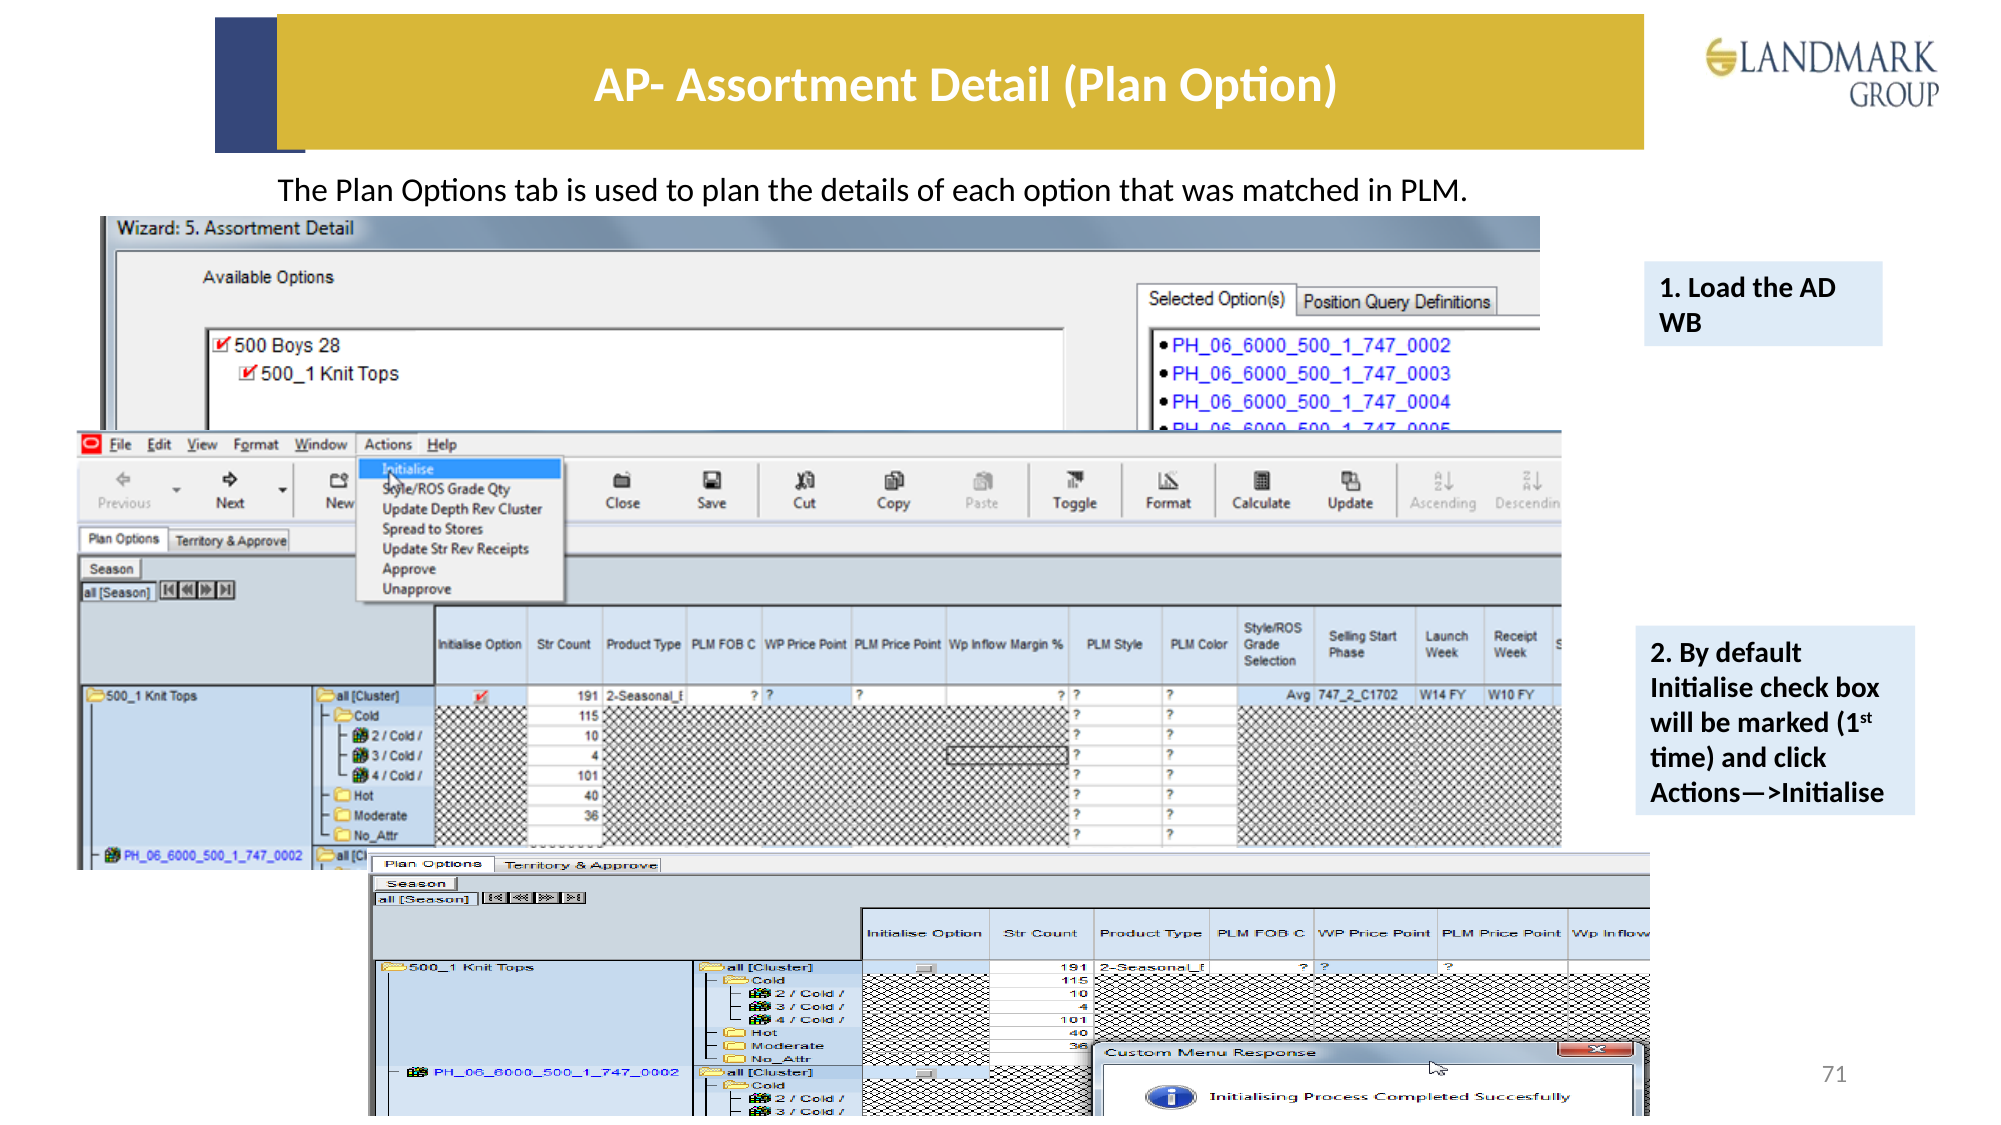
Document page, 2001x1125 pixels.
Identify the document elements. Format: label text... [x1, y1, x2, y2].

text_box 1. Load the AD WB [1644, 261, 1883, 347]
picture [1697, 24, 1948, 116]
slide_number 71 [1698, 1042, 1863, 1103]
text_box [215, 14, 1645, 153]
text_box 2. By default Initialise check box will be marked (1st time) and click Actions—>Initialise [1635, 625, 1916, 816]
picture [74, 216, 1698, 1116]
text_box The Plan Options tab is used to plan the details of each option that was matched in PLM. [263, 158, 1568, 216]
